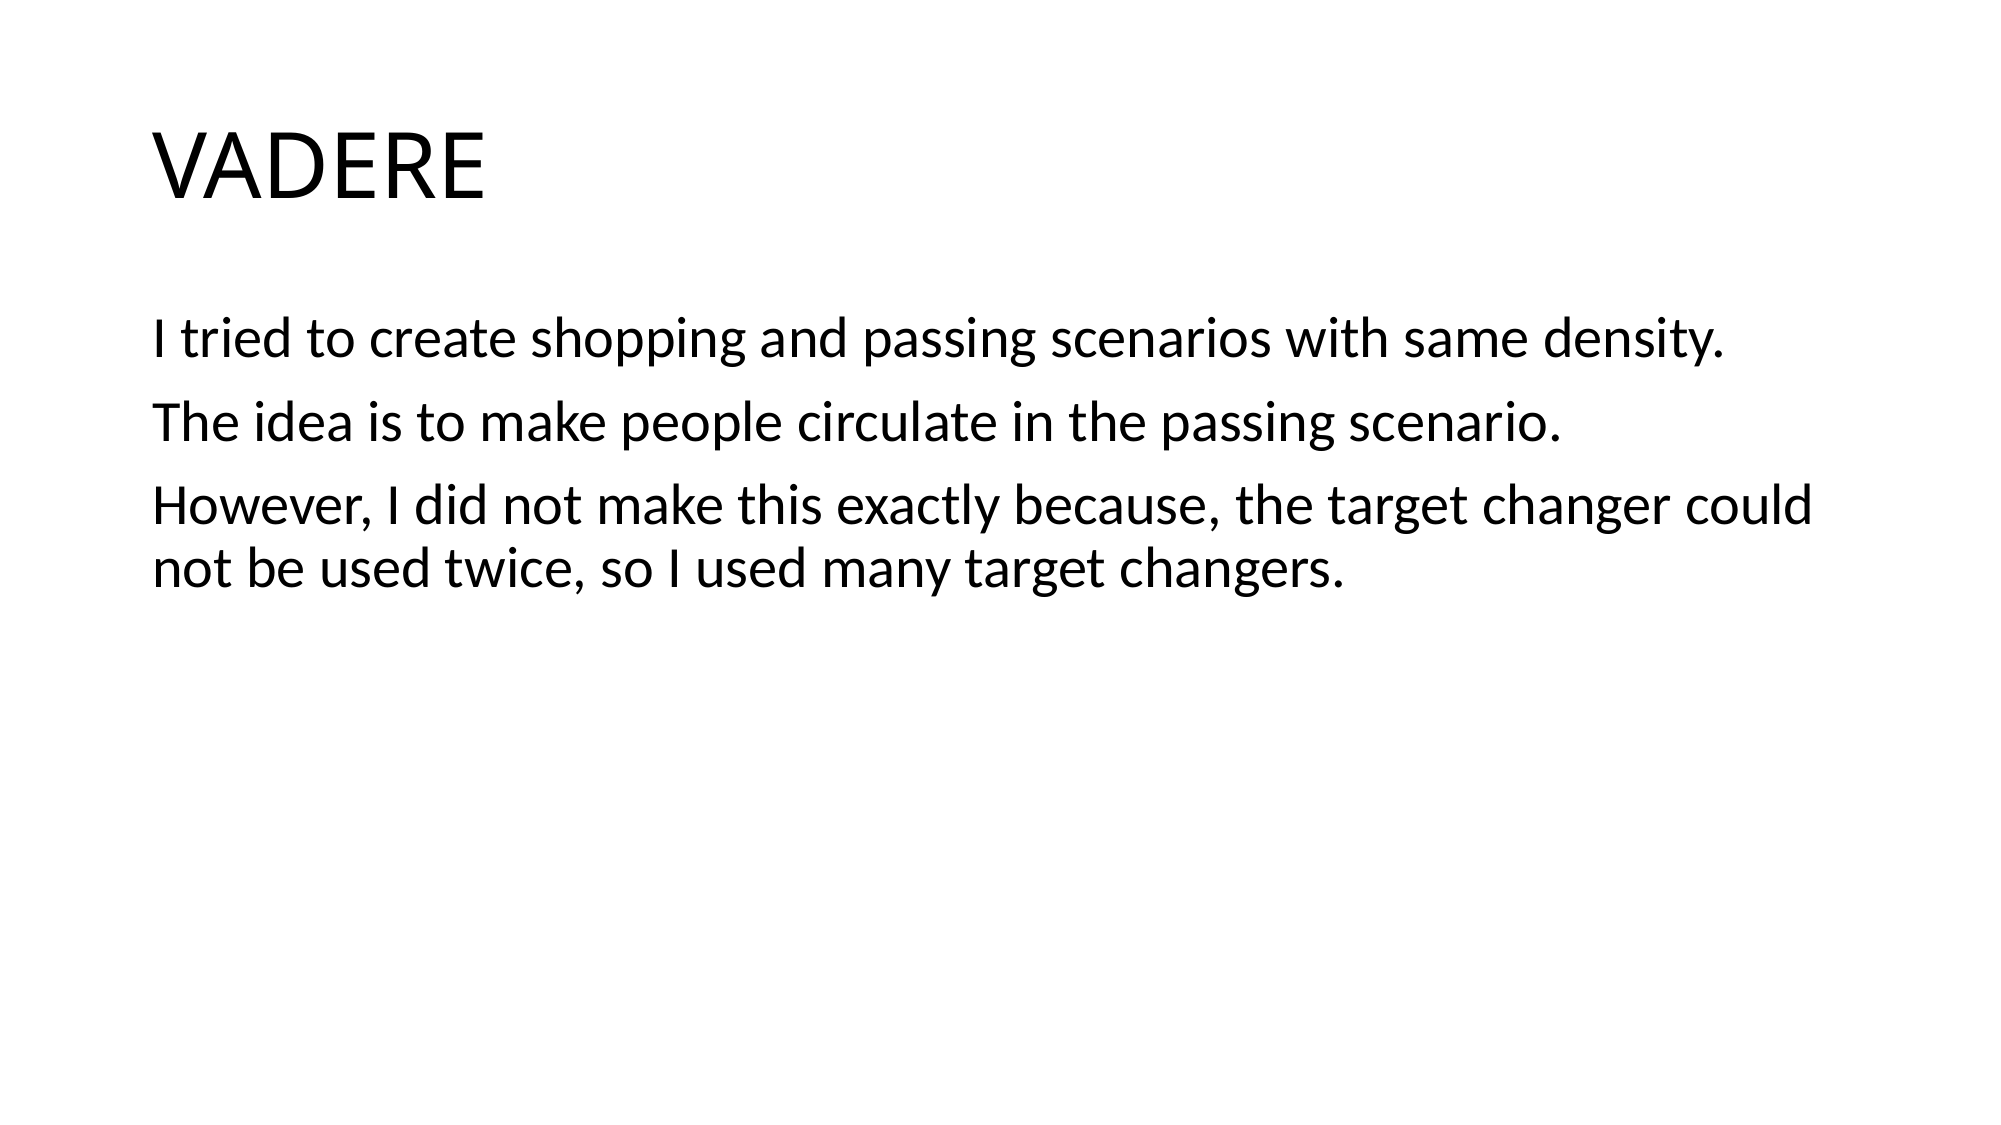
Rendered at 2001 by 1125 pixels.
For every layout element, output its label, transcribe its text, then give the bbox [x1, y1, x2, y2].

list I tried to create shopping and passing scenarios with same density. The idea is to make people circulate in the passing scenario. However, I did not make this exactly because, the target changer could not be used twice, so I used many target changers. [137, 299, 1863, 1014]
title VADERE [137, 59, 1863, 278]
